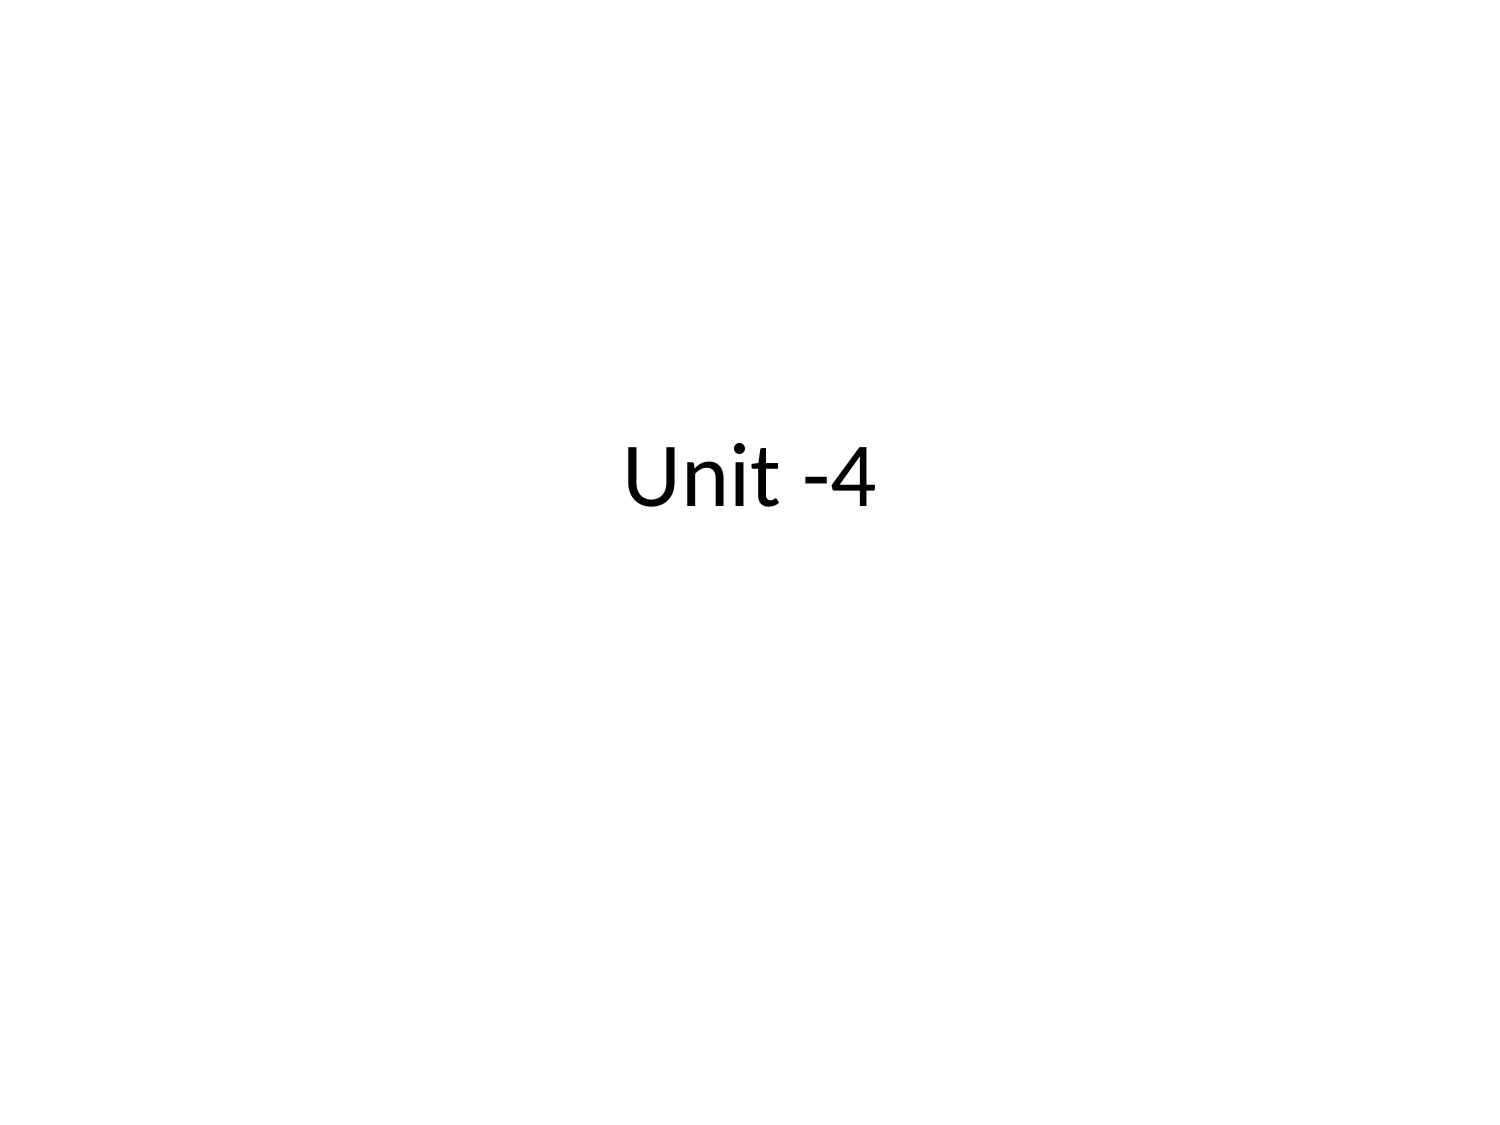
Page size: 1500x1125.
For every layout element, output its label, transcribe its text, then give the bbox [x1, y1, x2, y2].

title Unit -4 [112, 349, 1388, 591]
